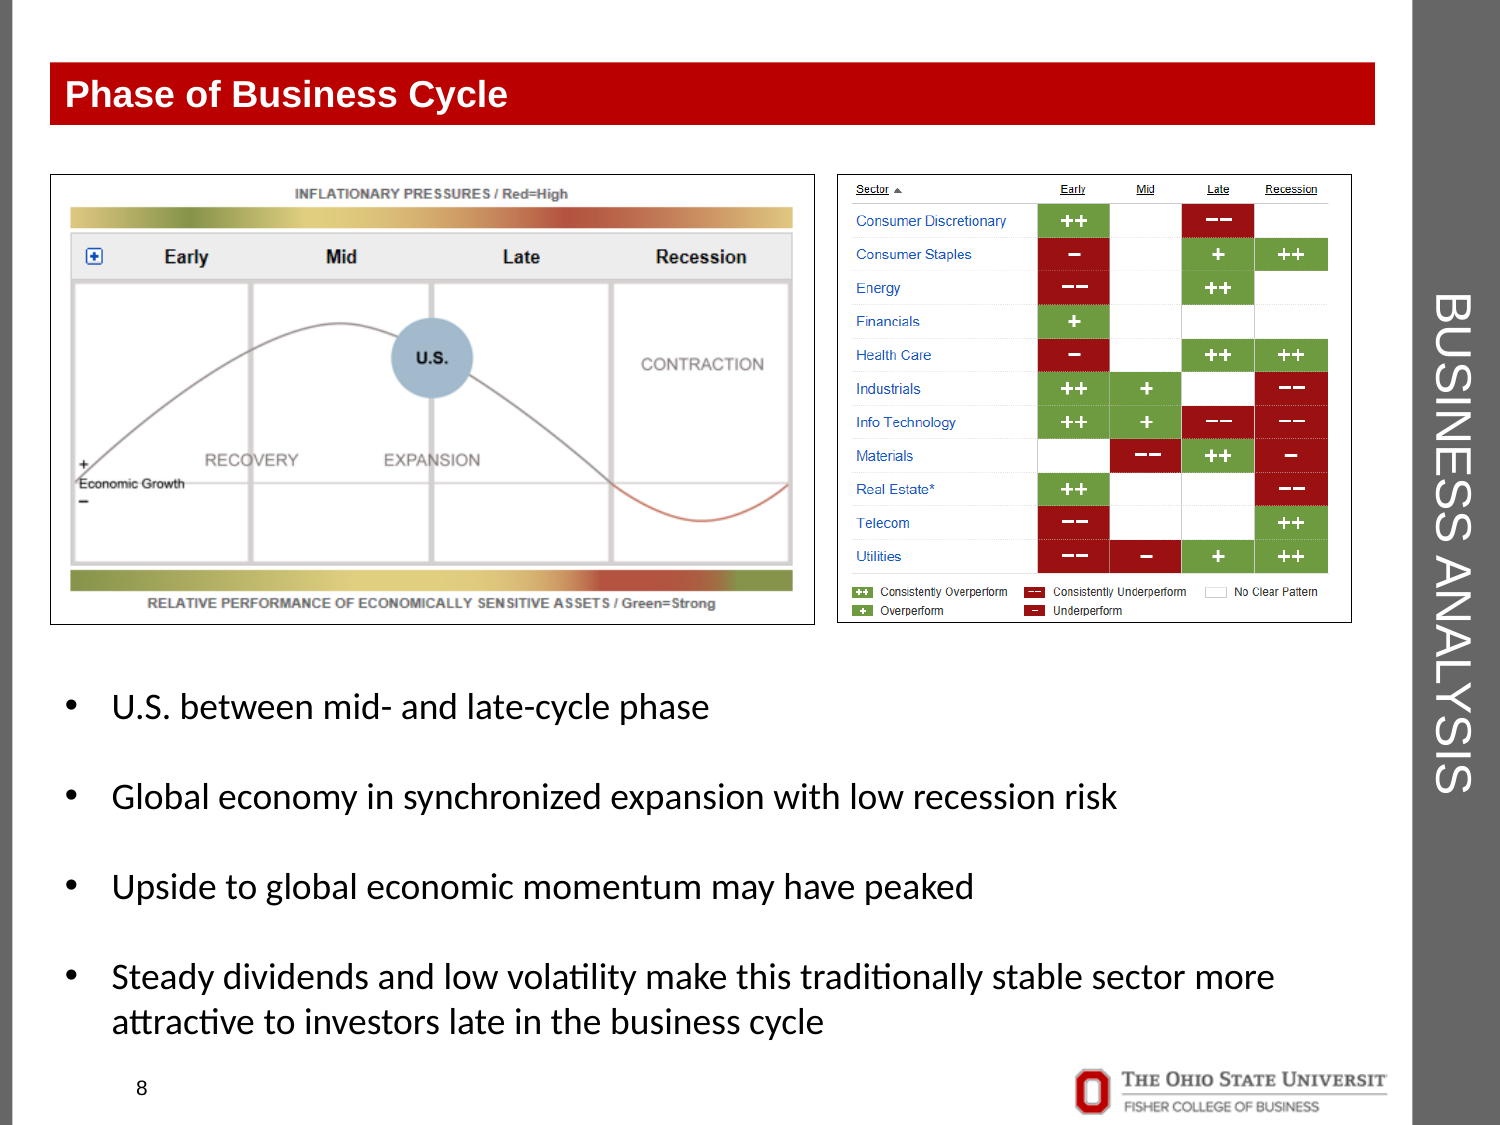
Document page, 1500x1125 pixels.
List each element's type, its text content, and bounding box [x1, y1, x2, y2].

picture [1074, 1050, 1388, 1125]
picture [837, 174, 1352, 623]
picture [49, 174, 816, 626]
text_box U.S. between mid- and late-cycle phase Global economy in synchronized expansion with low recession risk Upside to global economic momentum may have peaked Steady dividends and low volatility make this traditionally stable sector more attractive to investors late in the business cycle [50, 674, 1352, 1050]
list Phase of Business Cycle [50, 62, 1375, 125]
slide_number 8 [0, 1061, 163, 1112]
title Business Analysis [1412, 62, 1500, 1025]
